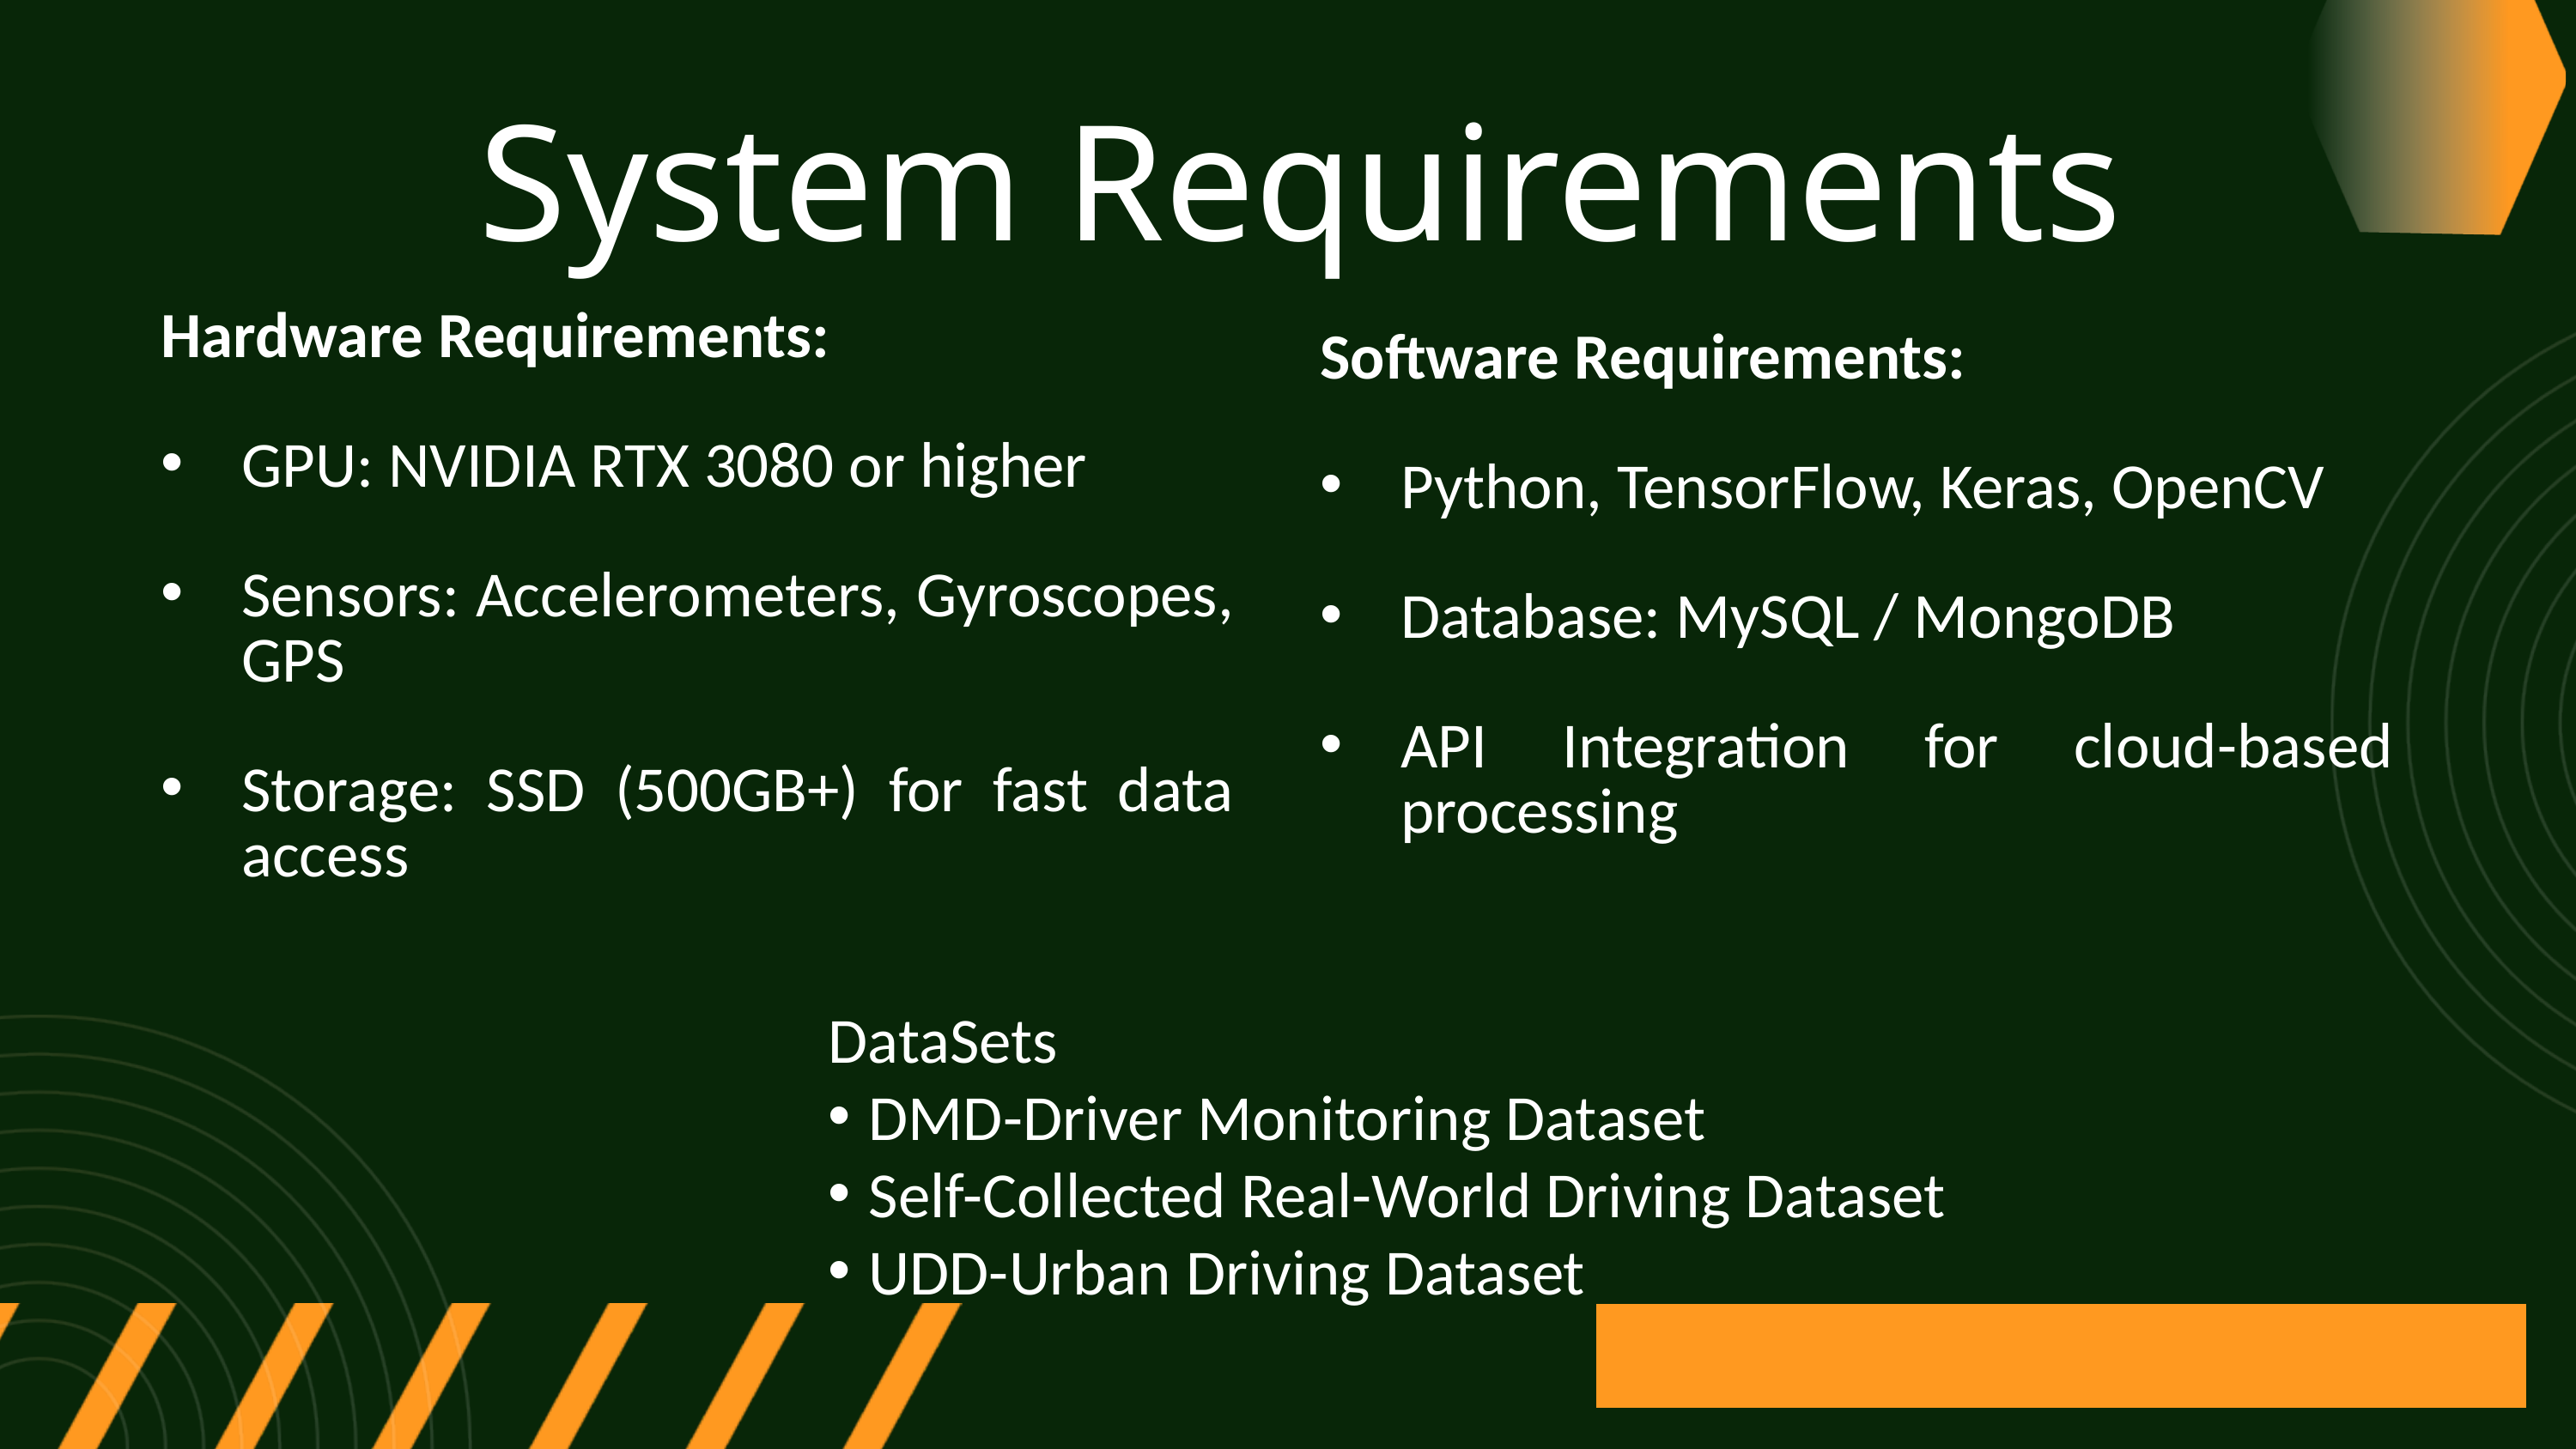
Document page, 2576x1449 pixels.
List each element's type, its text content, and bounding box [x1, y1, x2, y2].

text_box Software Requirements: Python, TensorFlow, Keras, OpenCV Database: MySQL / MongoDB API Integration for cloud-based processing [1320, 327, 2394, 913]
text_box [0, 1015, 474, 1449]
text_box Hardware Requirements: GPU: NVIDIA RTX 3080 or higher Sensors: Accelerometers, Gyroscopes, GPS Storage: SSD (500GB+) for fast data access [161, 306, 1235, 1143]
text_box [2330, 290, 2576, 1158]
text_box [2297, 0, 2567, 237]
text_box System Requirements [270, 48, 2331, 273]
text_box [474, 1303, 963, 1449]
text_box DataSets DMD-Driver Monitoring Dataset Self-Collected Real-World Driving Dataset UDD-Urban Driving Dataset [815, 992, 1965, 1391]
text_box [1595, 1303, 2527, 1409]
